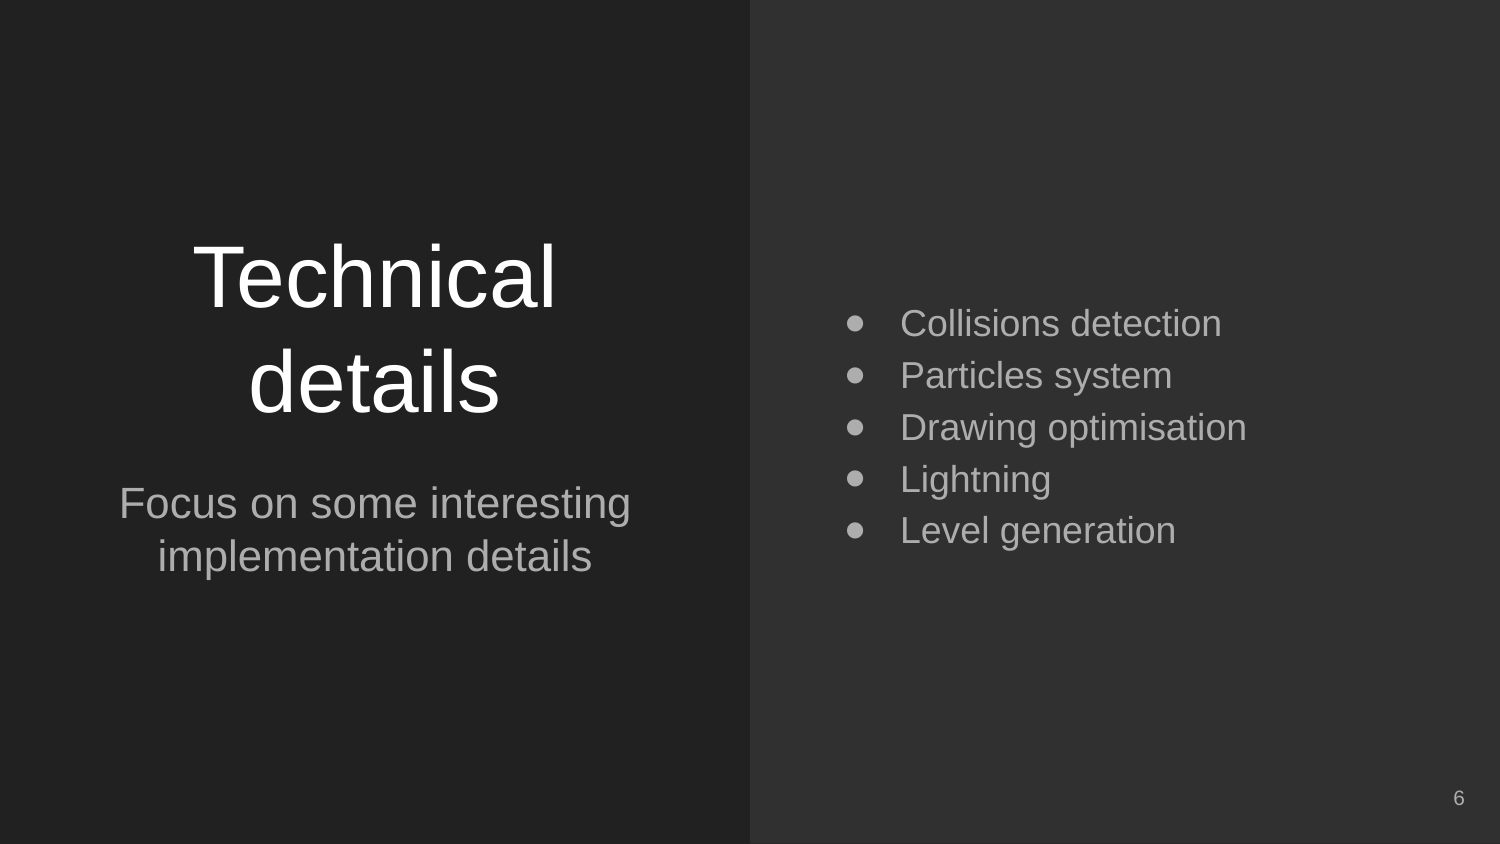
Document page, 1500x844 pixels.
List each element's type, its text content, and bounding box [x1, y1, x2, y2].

title Technical details [43, 202, 708, 446]
slide_number ‹#› [1389, 764, 1480, 830]
list Collisions detection Particles system Drawing optimisation Lightning Level generation [810, 118, 1440, 725]
subtitle Focus on some interesting implementation details [43, 459, 708, 663]
